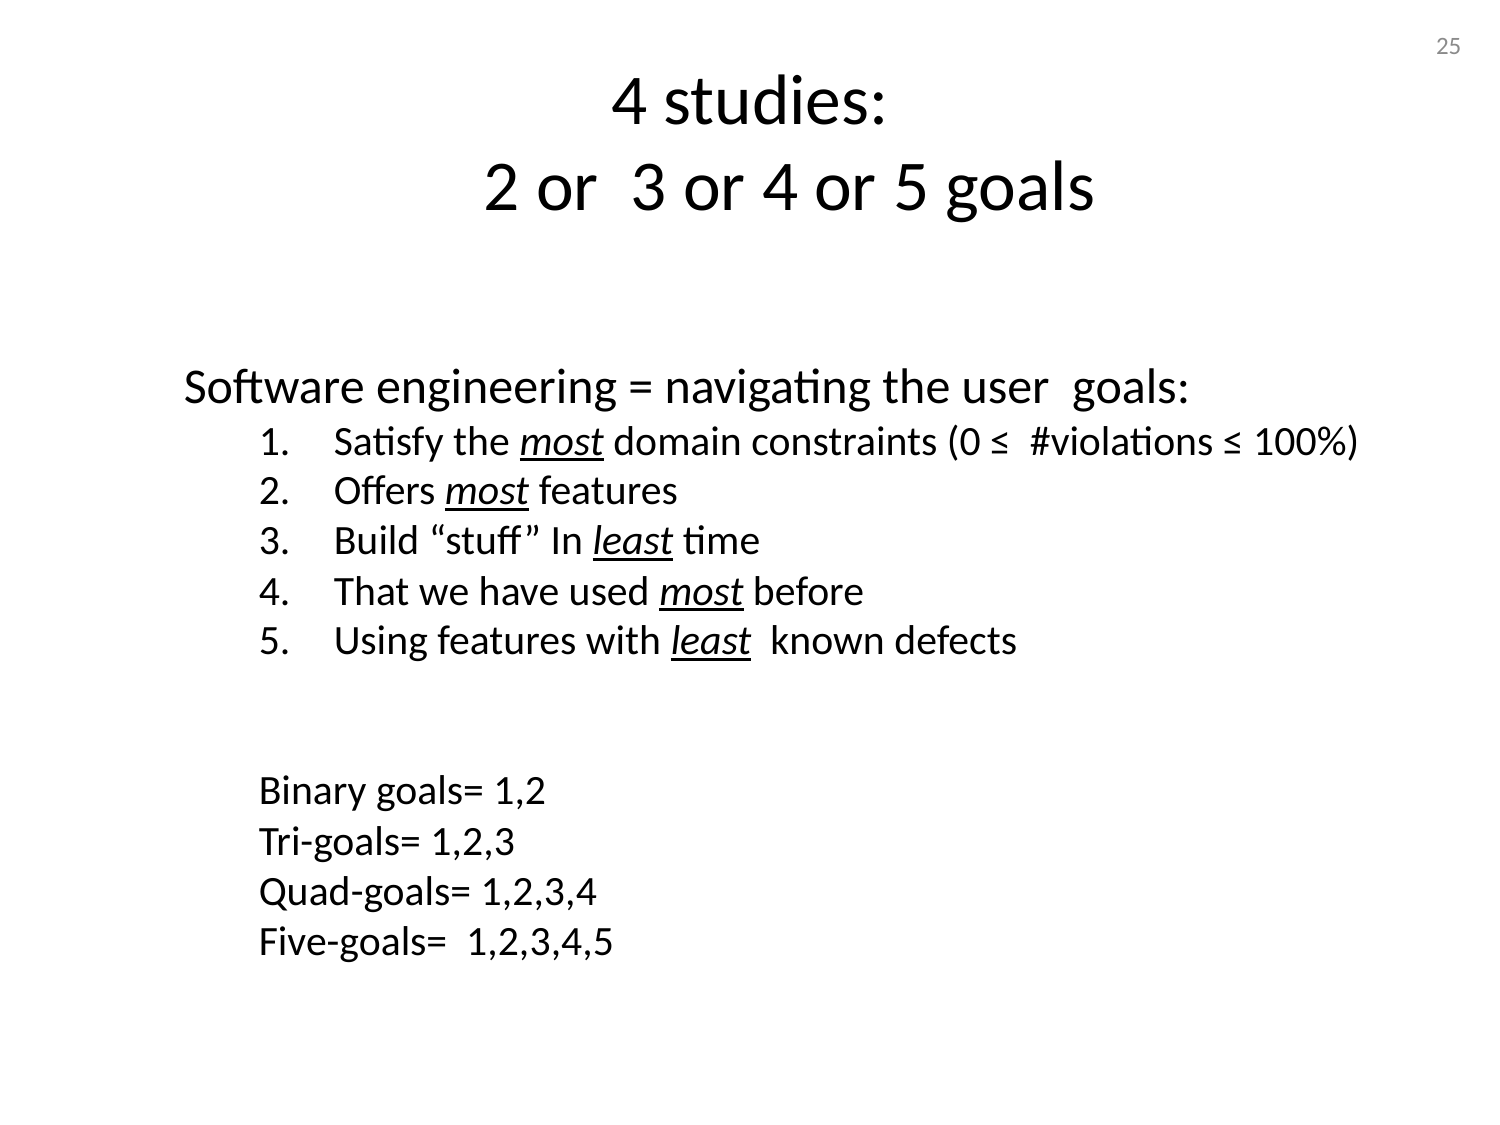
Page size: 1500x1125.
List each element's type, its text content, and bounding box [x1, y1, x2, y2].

title 4 studies: 2 or 3 or 4 or 5 goals [75, 45, 1425, 233]
slide_number 25 [1126, 15, 1477, 75]
text_box Software engineering = navigating the user goals: Satisfy the most domain constraints (0 ≤ #violations ≤ 100%) Offers most features Build “stuff” In least time That we have used most before Using features with least known defects Binary goals= 1,2 Tri-goals= 1,2,3 Quad-goals= 1,2,3,4 Five-goals= 1,2,3,4,5 [169, 345, 1500, 971]
